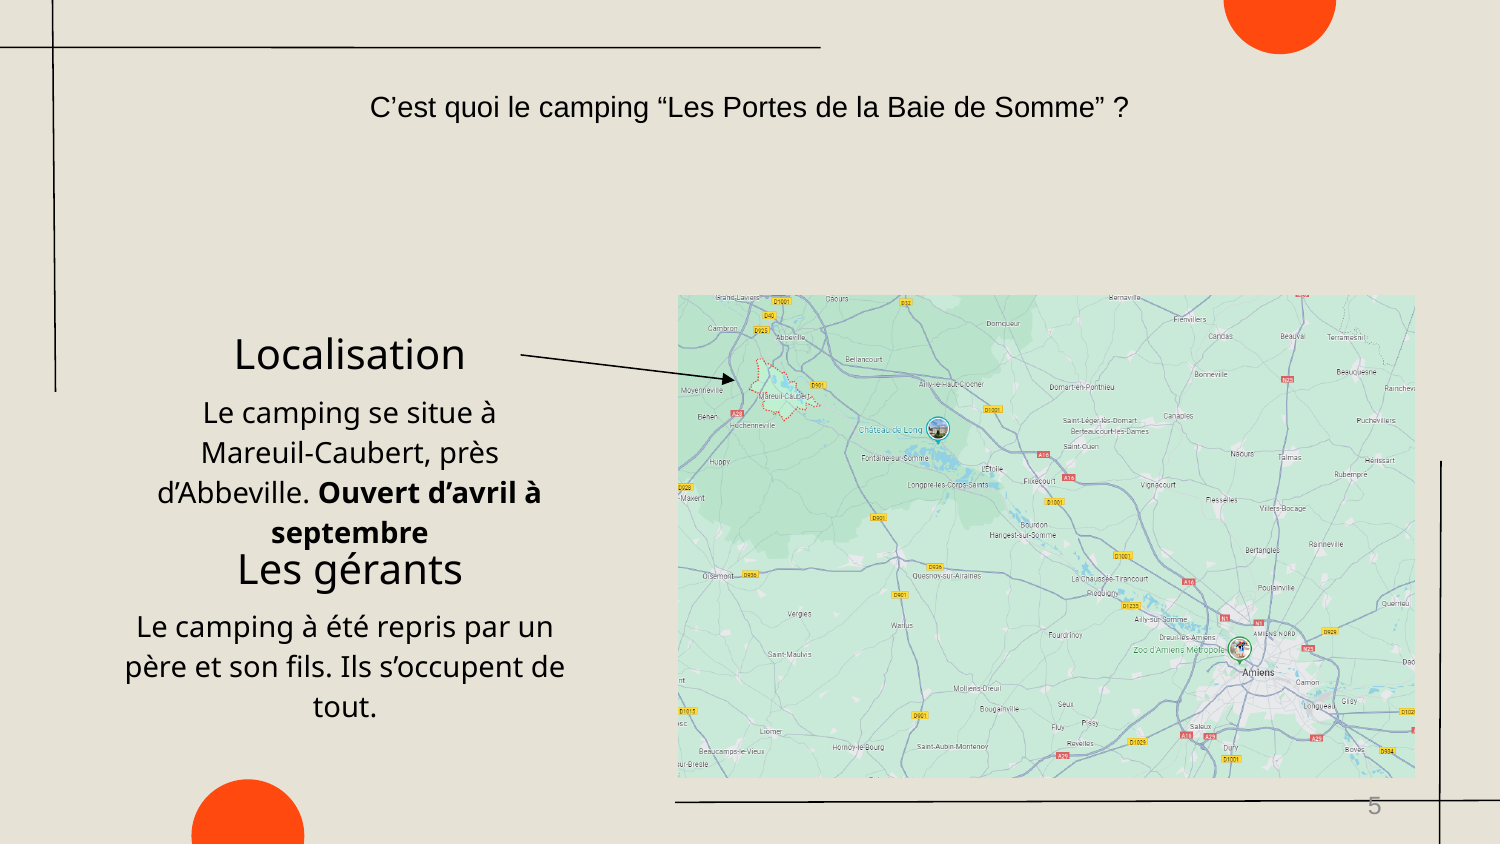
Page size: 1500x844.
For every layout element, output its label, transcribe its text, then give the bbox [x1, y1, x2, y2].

picture [677, 295, 1415, 779]
subtitle Les gérants [0, 524, 672, 609]
subtitle Le camping à été repris par un père et son fils. Ils s’occupent de tout. [95, 609, 595, 694]
title C’est quoi le camping “Les Portes de la Baie de Somme” ? [118, 72, 1382, 167]
slide_number 5 [1059, 787, 1397, 828]
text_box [520, 354, 735, 381]
subtitle Le camping se situe à Mareuil-Caubert, près d’Abbeville. Ouvert d’avril à septembre [139, 393, 561, 480]
subtitle Localisation [0, 308, 672, 393]
